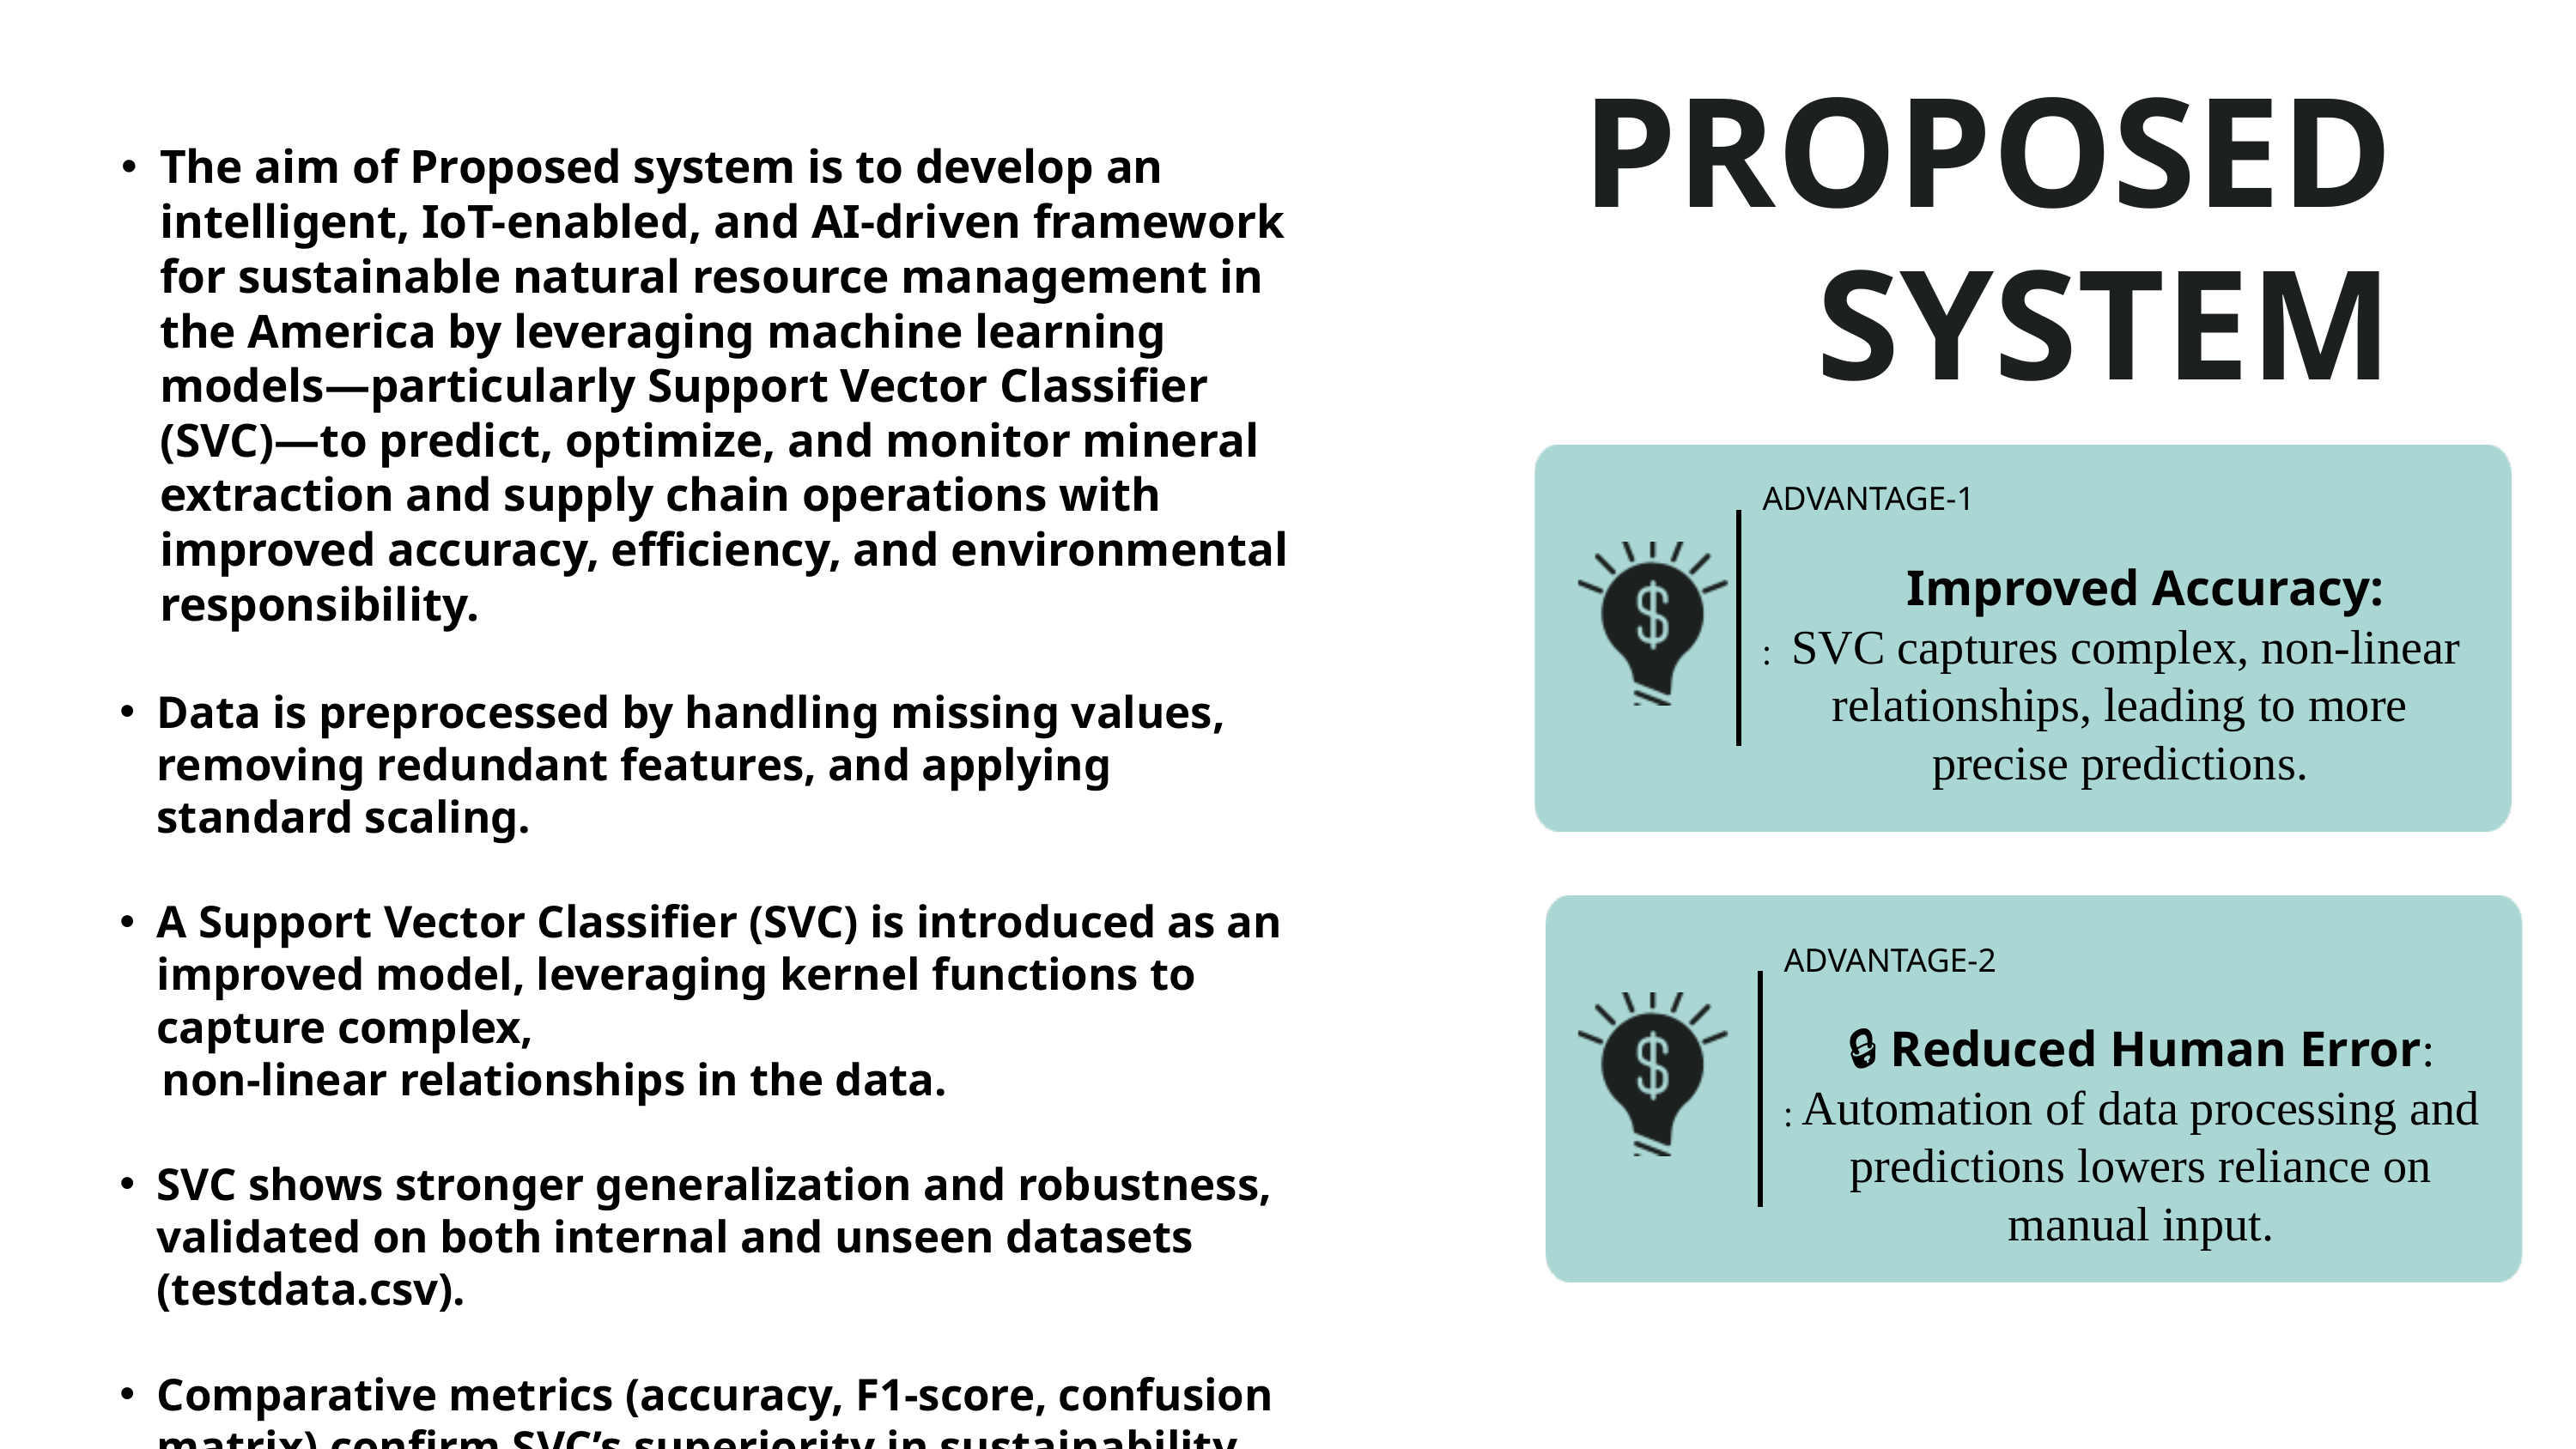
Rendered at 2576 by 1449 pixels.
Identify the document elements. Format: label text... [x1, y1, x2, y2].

text_box [1577, 992, 1728, 1156]
text_box PROPOSED SYSTEM [1492, 64, 2394, 410]
text_box [1534, 445, 2512, 832]
text_box [1577, 542, 1728, 706]
text_box 🔒 Reduced Human Error: Automation of data processing and predictions lowers reliance on manual input. [1783, 1018, 2499, 1251]
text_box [1735, 506, 1742, 749]
text_box ADVANTAGE-2 : [1783, 939, 2499, 1018]
text_box [1545, 895, 2523, 1282]
text_box The aim of Proposed system is to develop an intelligent, IoT-enabled, and AI-driven framework for sustainable natural resource management in the America by leveraging machine learning models—particularly Support Vector Classifier (SVC)—to predict, optimize, and monitor mineral extraction and supply chain operations with improved accuracy, efficiency, and environmental responsibility. Data is preprocessed by handling missing values, removing redundant features, and applying standard scaling. A Support Vector Classifier (SVC) is introduced as an improved model, leveraging kernel functions to capture complex, non-linear relationships in the data. SVC shows stronger generalization and robustness, validated on both internal and unseen datasets (testdata.csv). Comparative metrics (accuracy, F1-score, confusion matrix) confirm SVC’s superiority in sustainability predictions.This approach demonstrates how AI and IoT-driven analytics can support smarter, more sustainable mineral management. [82, 137, 1313, 1449]
text_box ADVANTAGE-1 : [1762, 478, 2477, 788]
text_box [1757, 967, 1764, 1210]
text_box ✅ Improved Accuracy: SVC captures complex, non-linear relationships, leading to more precise predictions. [1763, 557, 2478, 790]
